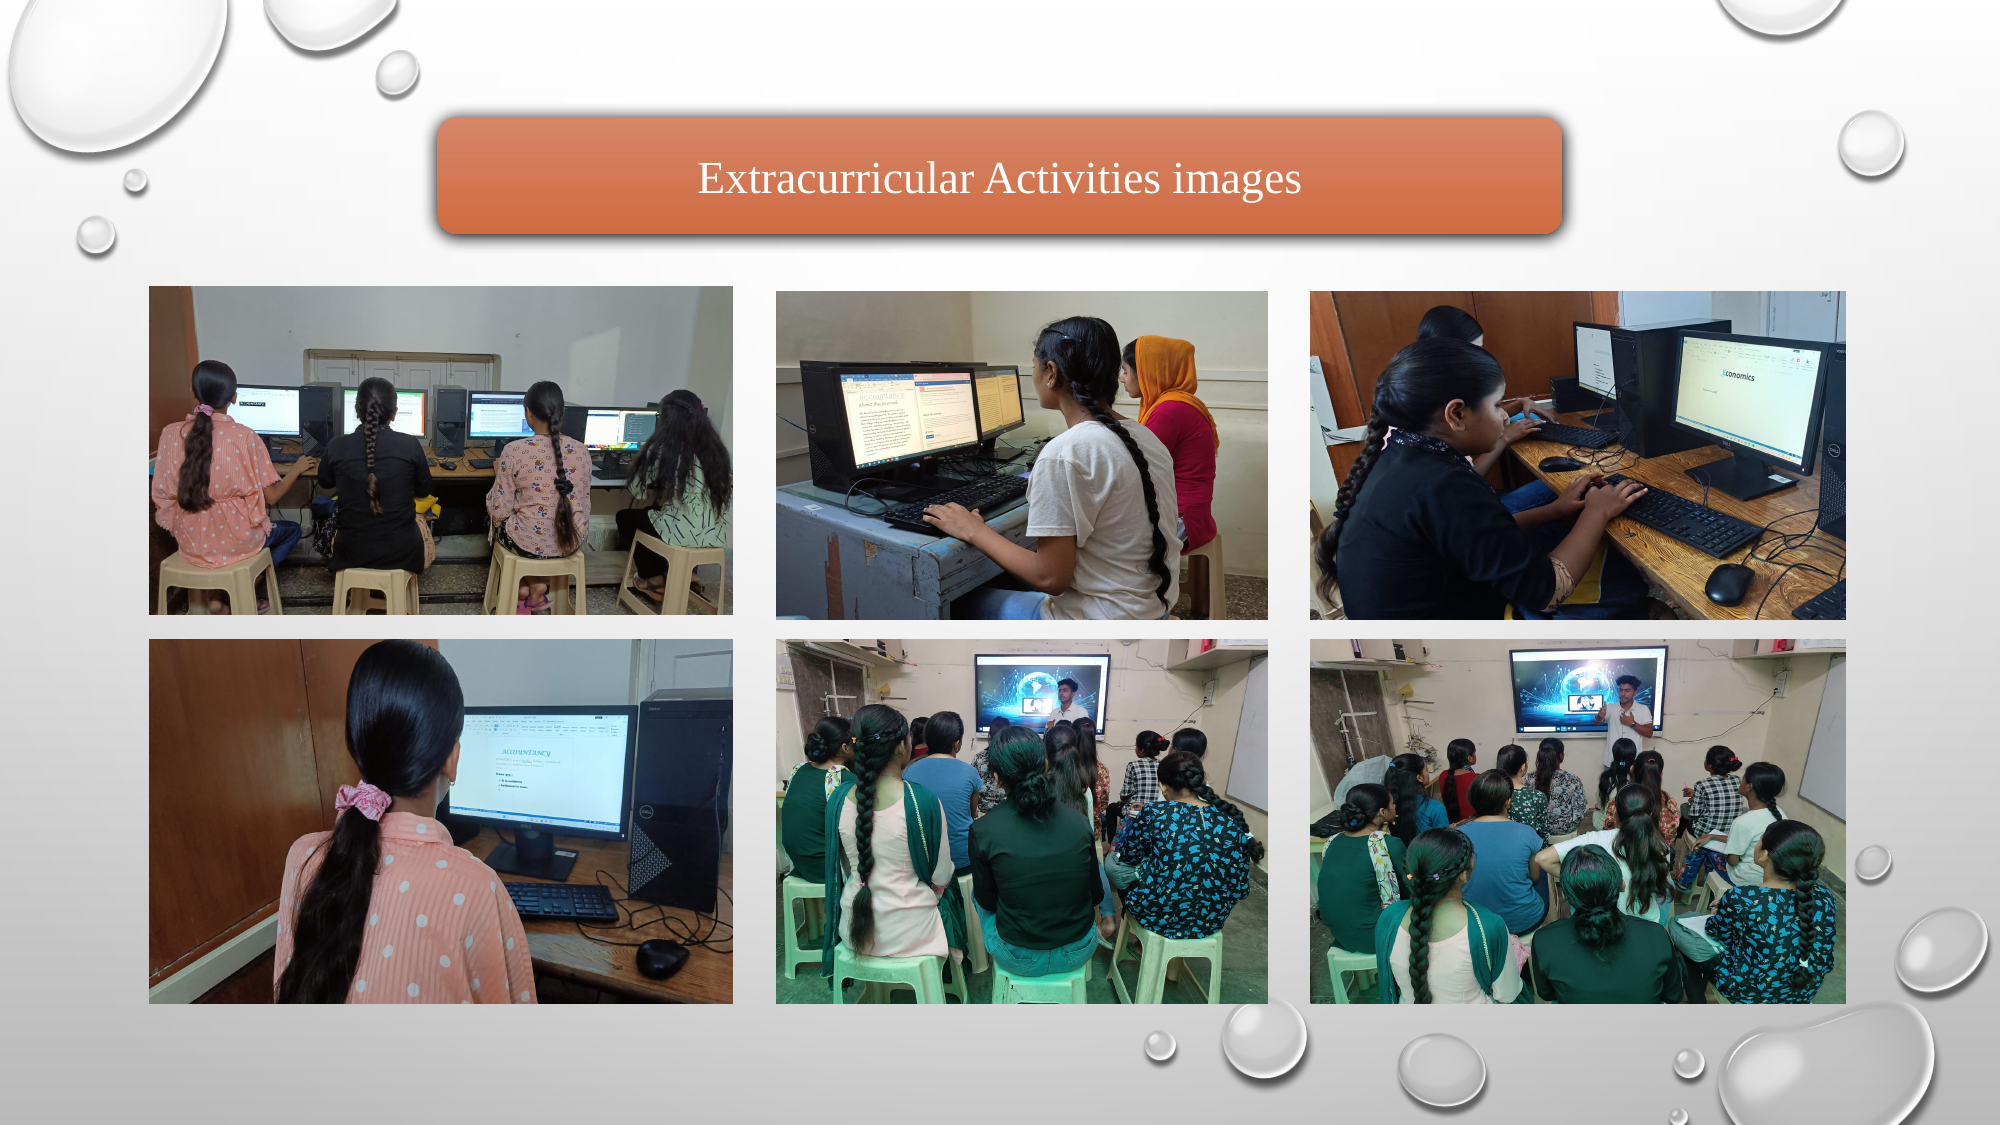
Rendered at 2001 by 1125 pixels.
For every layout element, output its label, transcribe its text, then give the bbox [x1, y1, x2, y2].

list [149, 286, 734, 615]
picture [0, 0, 2000, 1125]
text_box Extracurricular Activities images [437, 116, 1563, 234]
